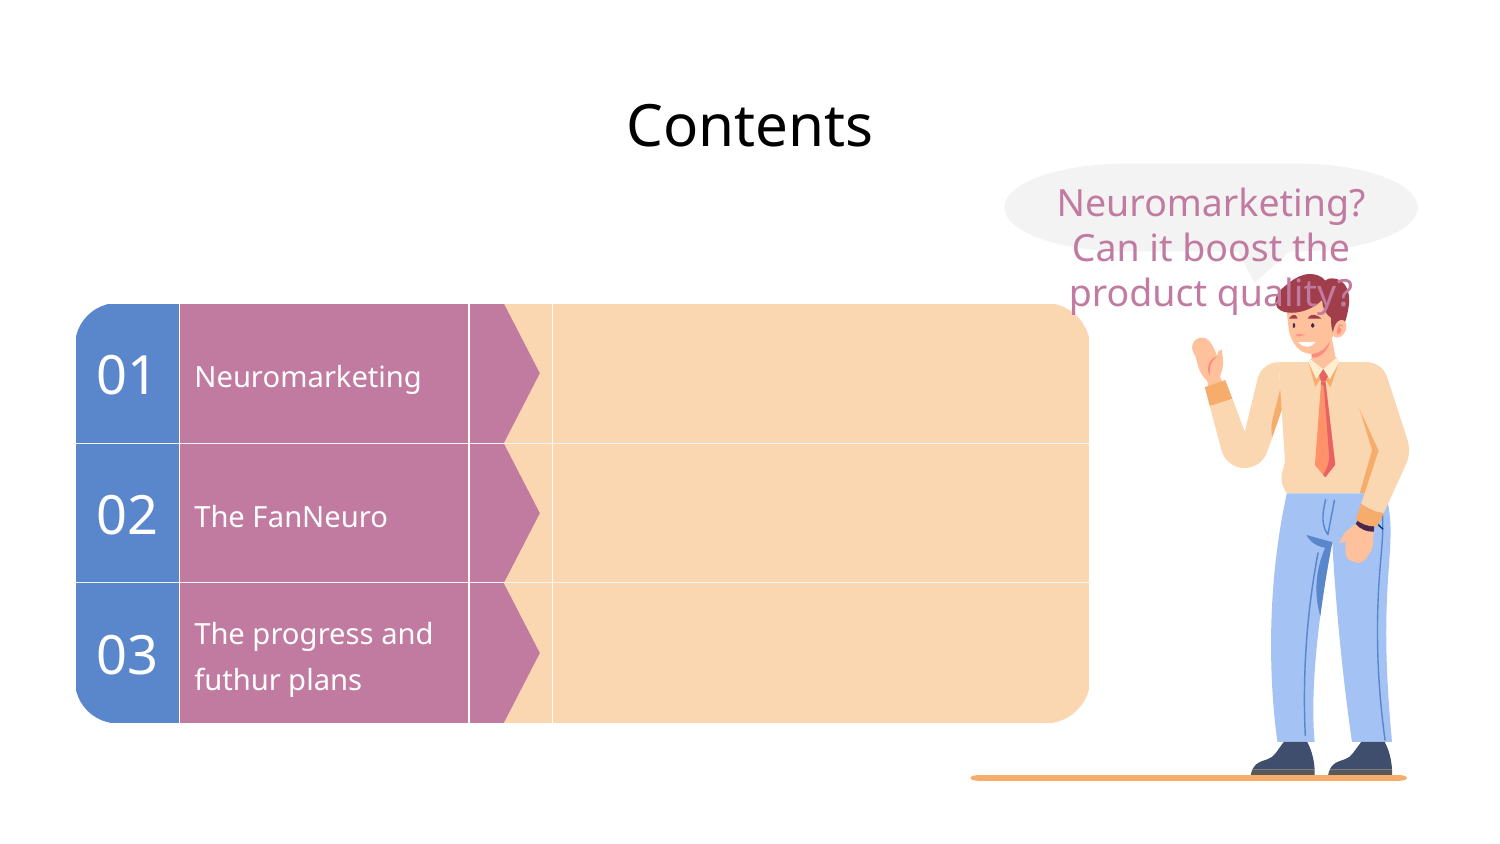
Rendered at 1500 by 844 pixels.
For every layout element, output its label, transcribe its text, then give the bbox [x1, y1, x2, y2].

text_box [74, 302, 964, 724]
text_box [969, 163, 1419, 782]
title Contents [75, 72, 1425, 167]
